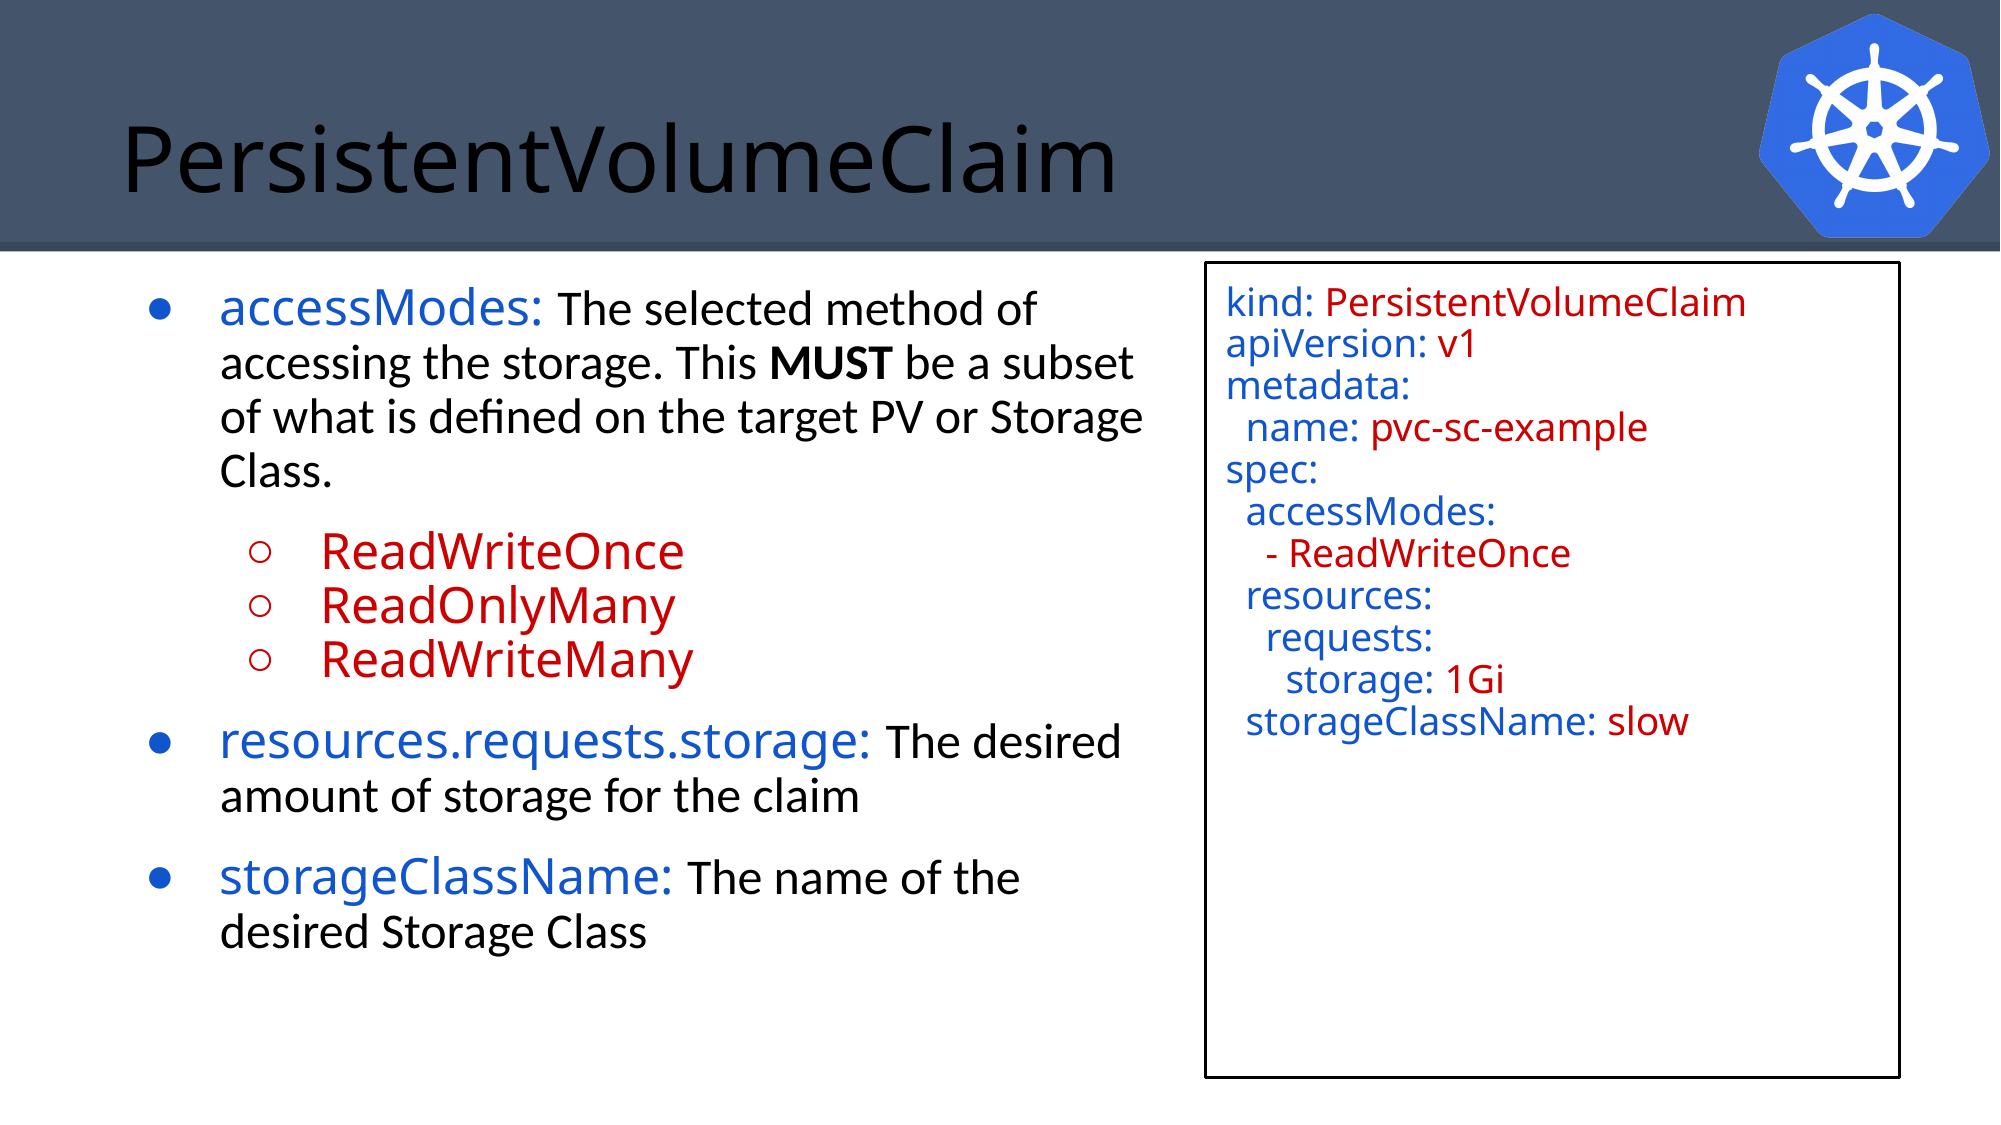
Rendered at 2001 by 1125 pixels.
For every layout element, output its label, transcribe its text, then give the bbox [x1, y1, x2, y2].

list kind: PersistentVolumeClaim apiVersion: v1 metadata: name: pvc-sc-example spec: accessModes: - ReadWriteOnce resources: requests: storage: 1Gi storageClassName: slow [1205, 262, 1900, 1078]
picture [1758, 9, 1991, 242]
title PersistentVolumeClaim [99, 45, 1900, 233]
list accessModes: The selected method of accessing the storage. This MUST be a subset of what is defined on the target PV or Storage Class. ReadWriteOnce ReadOnlyMany ReadWriteMany resources.requests.storage: The desired amount of storage for the claim storageClassName: The name of the desired Storage Class [99, 262, 1199, 1078]
